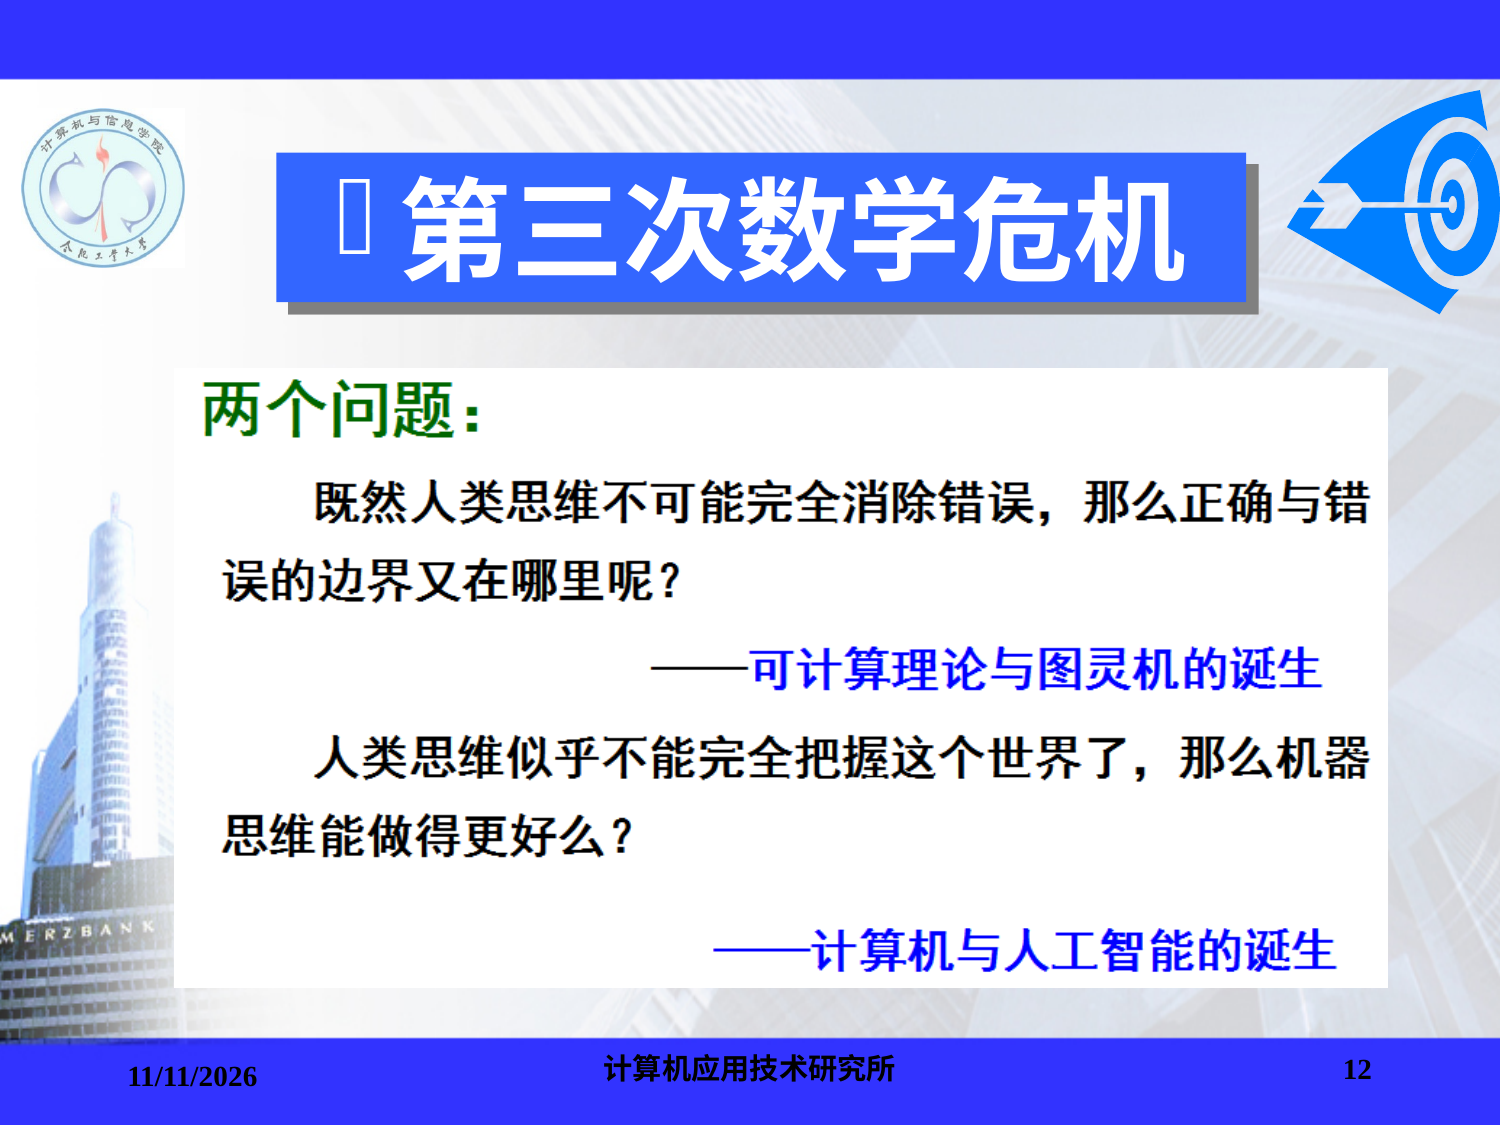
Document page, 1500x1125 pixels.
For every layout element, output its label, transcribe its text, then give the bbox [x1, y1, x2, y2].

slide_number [112, 1050, 425, 1125]
slide_number 12 [1074, 1042, 1388, 1118]
text_box 第三次数学危机 [276, 152, 1247, 303]
footer 计算机应用技术研究所 [512, 1042, 988, 1118]
picture [0, 0, 1500, 1125]
